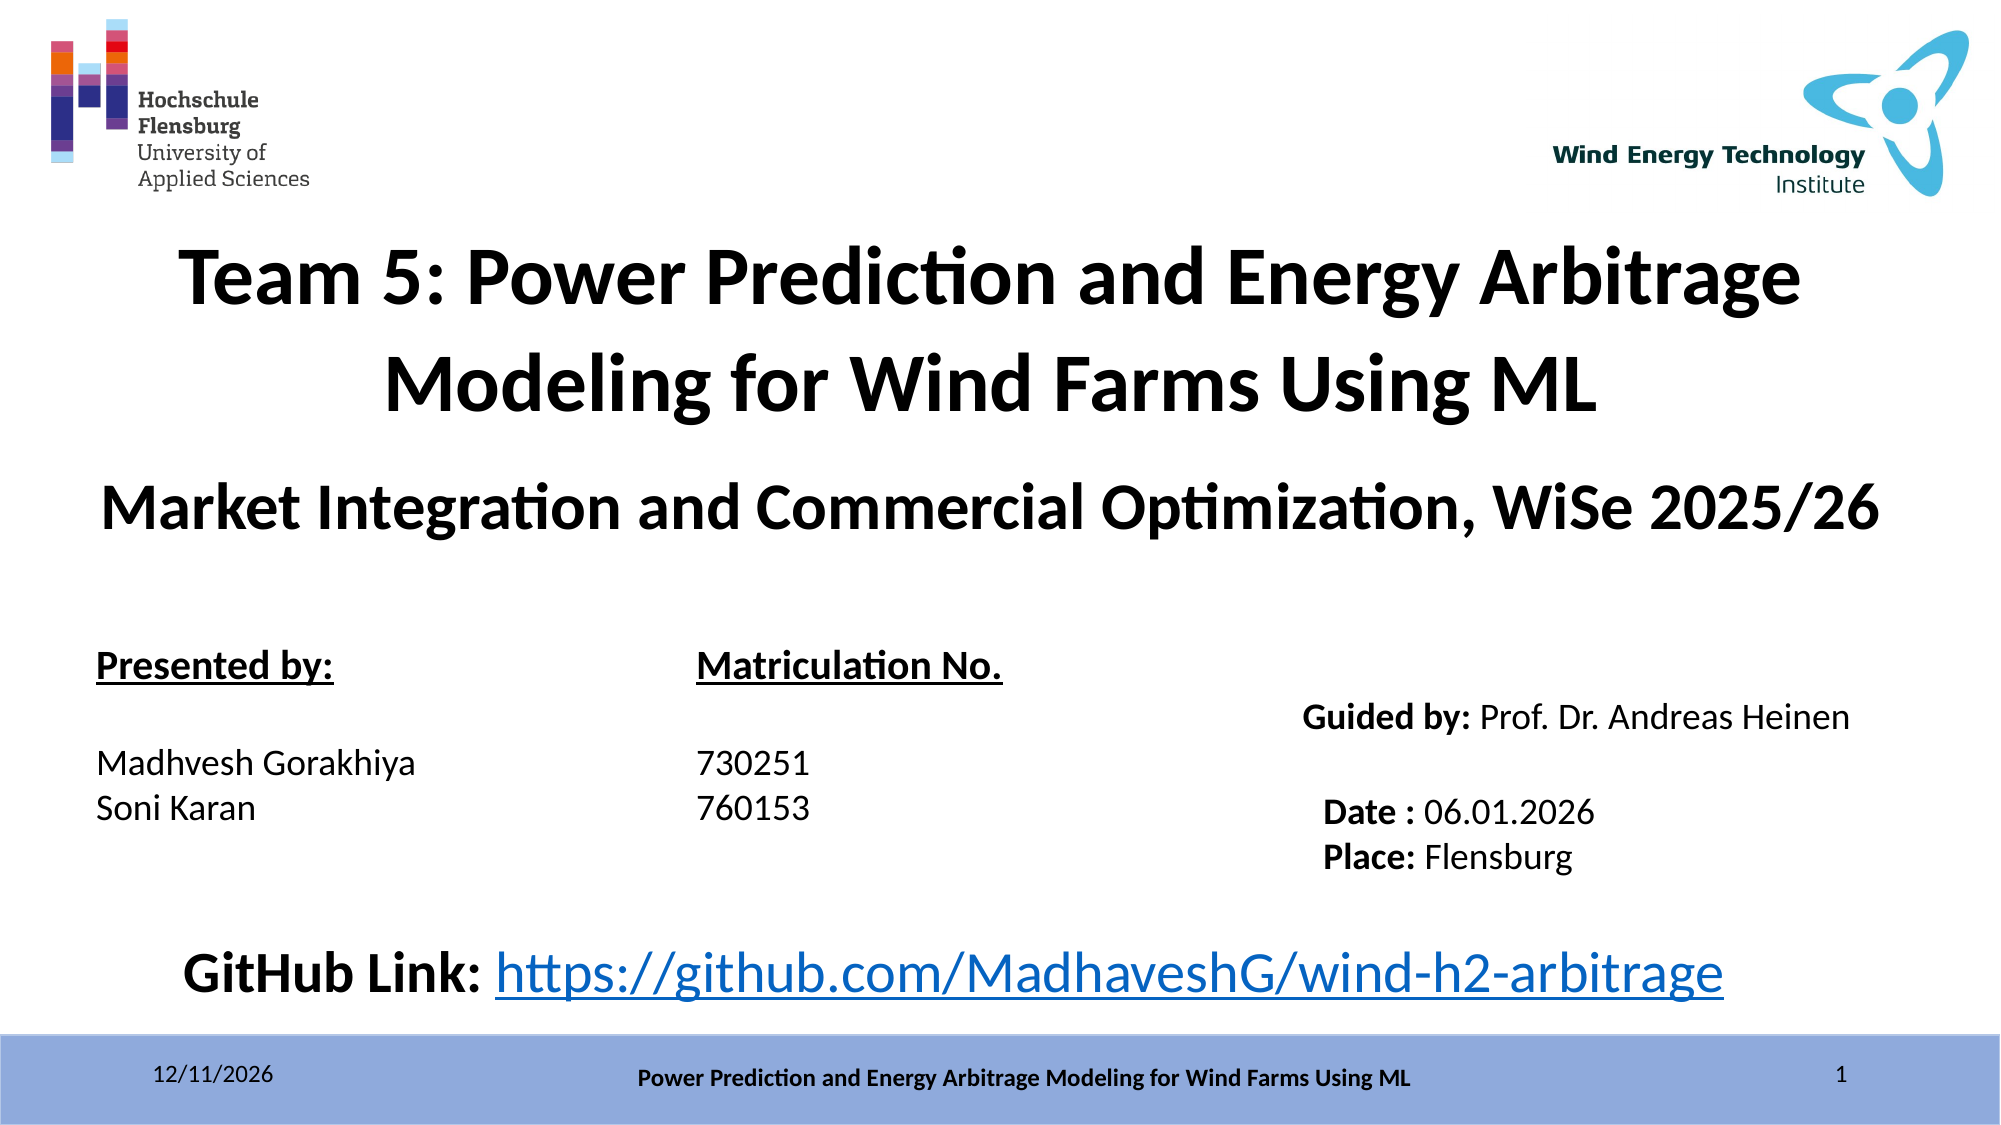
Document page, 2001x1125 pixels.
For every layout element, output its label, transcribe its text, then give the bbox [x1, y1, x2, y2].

picture [46, 0, 459, 230]
text_box Presented by: Matriculation No. Madhvesh Gorakhiya 730251 Soni Karan 760153 [81, 630, 1051, 881]
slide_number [137, 1042, 588, 1103]
text_box [0, 1034, 2000, 1125]
picture [1526, 14, 1995, 213]
footer Power Prediction and Energy Arbitrage Modeling for Wind Farms Using ML [519, 1054, 1531, 1099]
text_box Date : 06.01.2026 Place: Flensburg [1308, 779, 1761, 885]
text_box Guided by: Prof. Dr. Andreas Heinen [1277, 684, 1876, 745]
text_box Team 5: Power Prediction and Energy Arbitrage Modeling for Wind Farms Using ML Market Integration and Commercial Optimization, WiSe 2025/26 [46, 206, 1936, 604]
slide_number 1 [1412, 1042, 1863, 1103]
text_box GitHub Link: https://github.com/MadhaveshG/wind-h2-arbitrage [169, 927, 1813, 1012]
